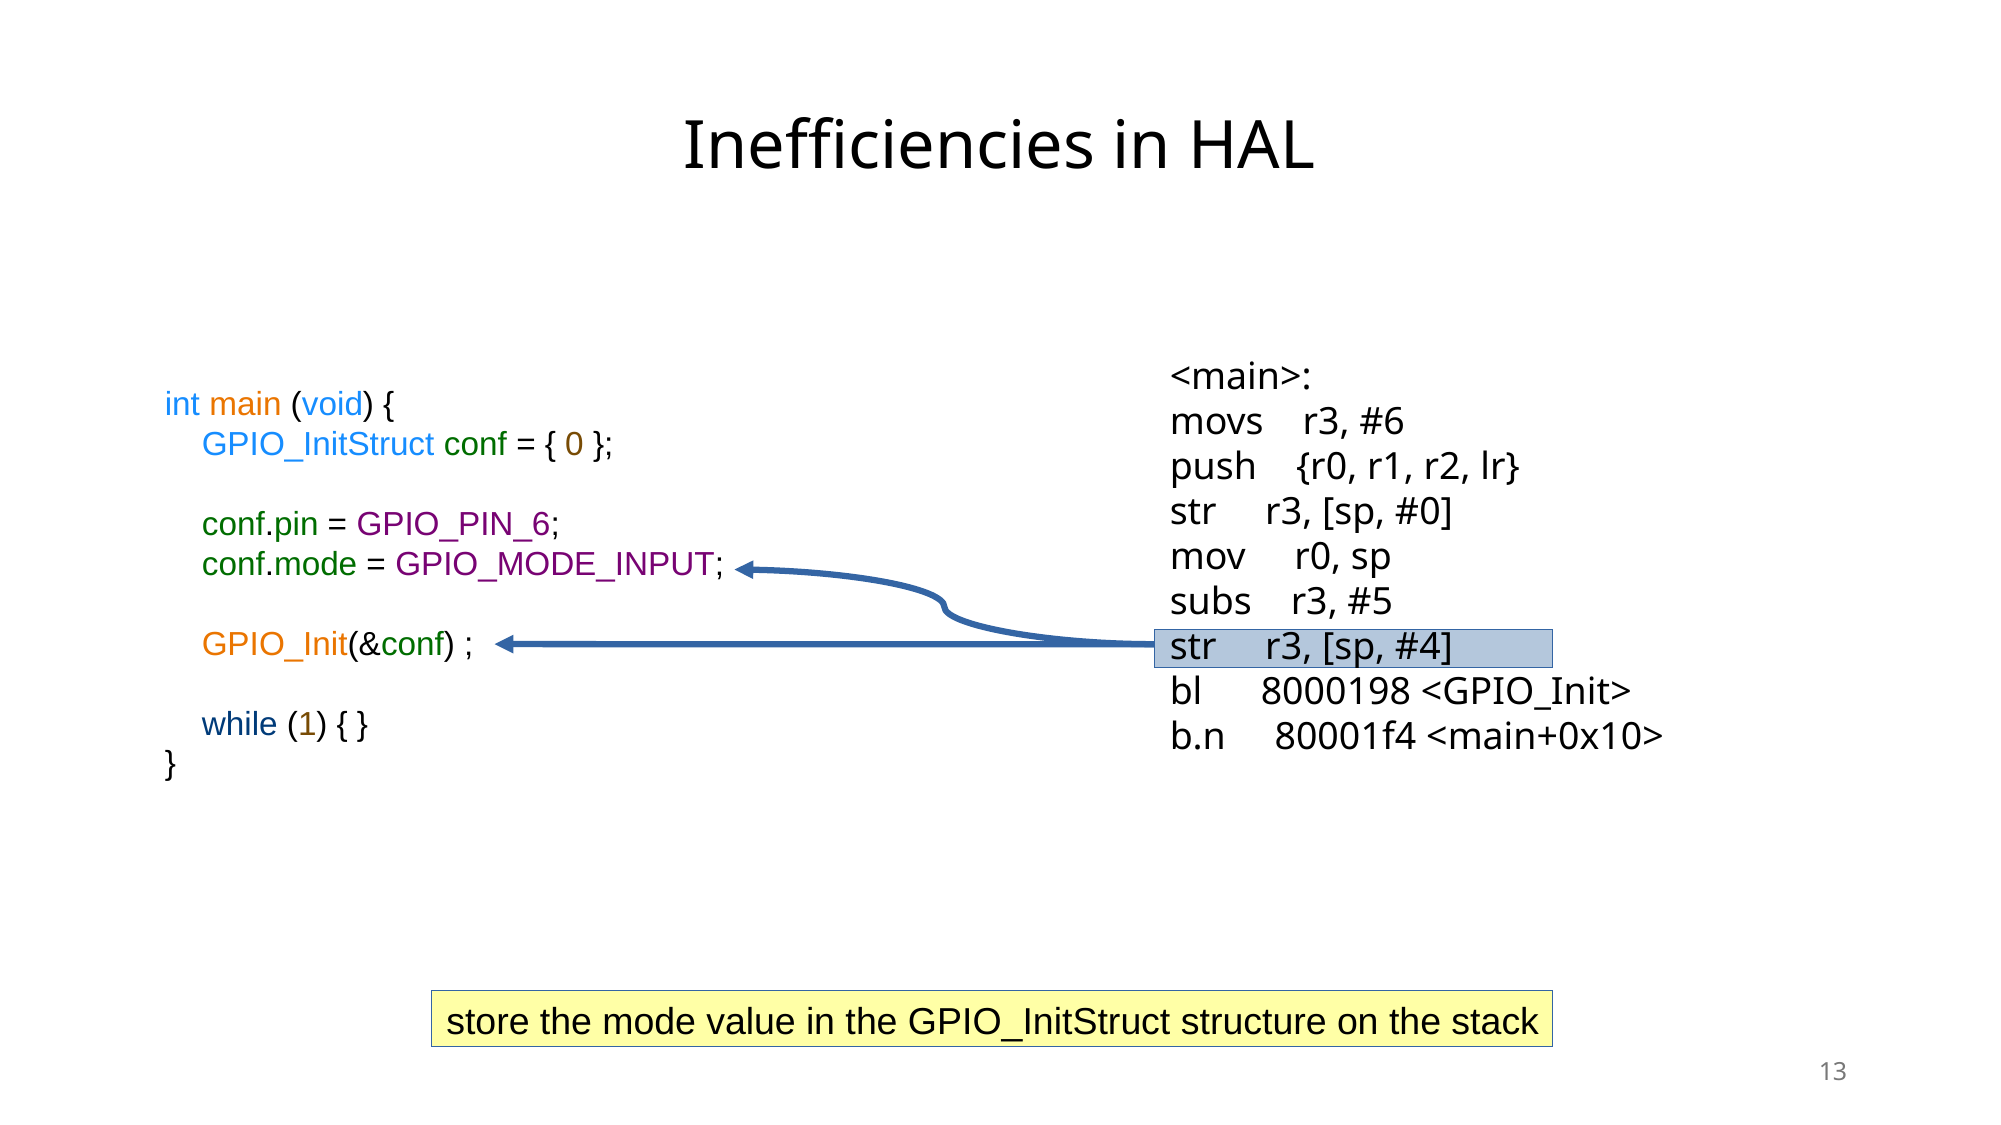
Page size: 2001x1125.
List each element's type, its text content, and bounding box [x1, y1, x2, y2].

text_box int main (void) { GPIO_InitStruct conf = { 0 }; conf.pin = GPIO_PIN_6; conf.mode = GPIO_MODE_INPUT; GPIO_Init(&conf) ; while (1) { } } [150, 375, 938, 788]
slide_number 13 [1412, 1042, 1862, 1103]
text_box [734, 563, 1144, 644]
text_box [494, 637, 1155, 651]
text_box store the mode value in the GPIO_InitStruct structure on the stack [431, 990, 1568, 1050]
text_box Inefficiencies in HAL [317, 103, 1683, 270]
text_box <main>: movs r3, #6 push {r0, r1, r2, lr} str r3, [sp, #0] mov r0, sp subs r3, #5 str r3, [sp, #4] bl 8000198 <GPIO_Init> b.n 80001f4 <main+0x10> [1154, 345, 1868, 850]
